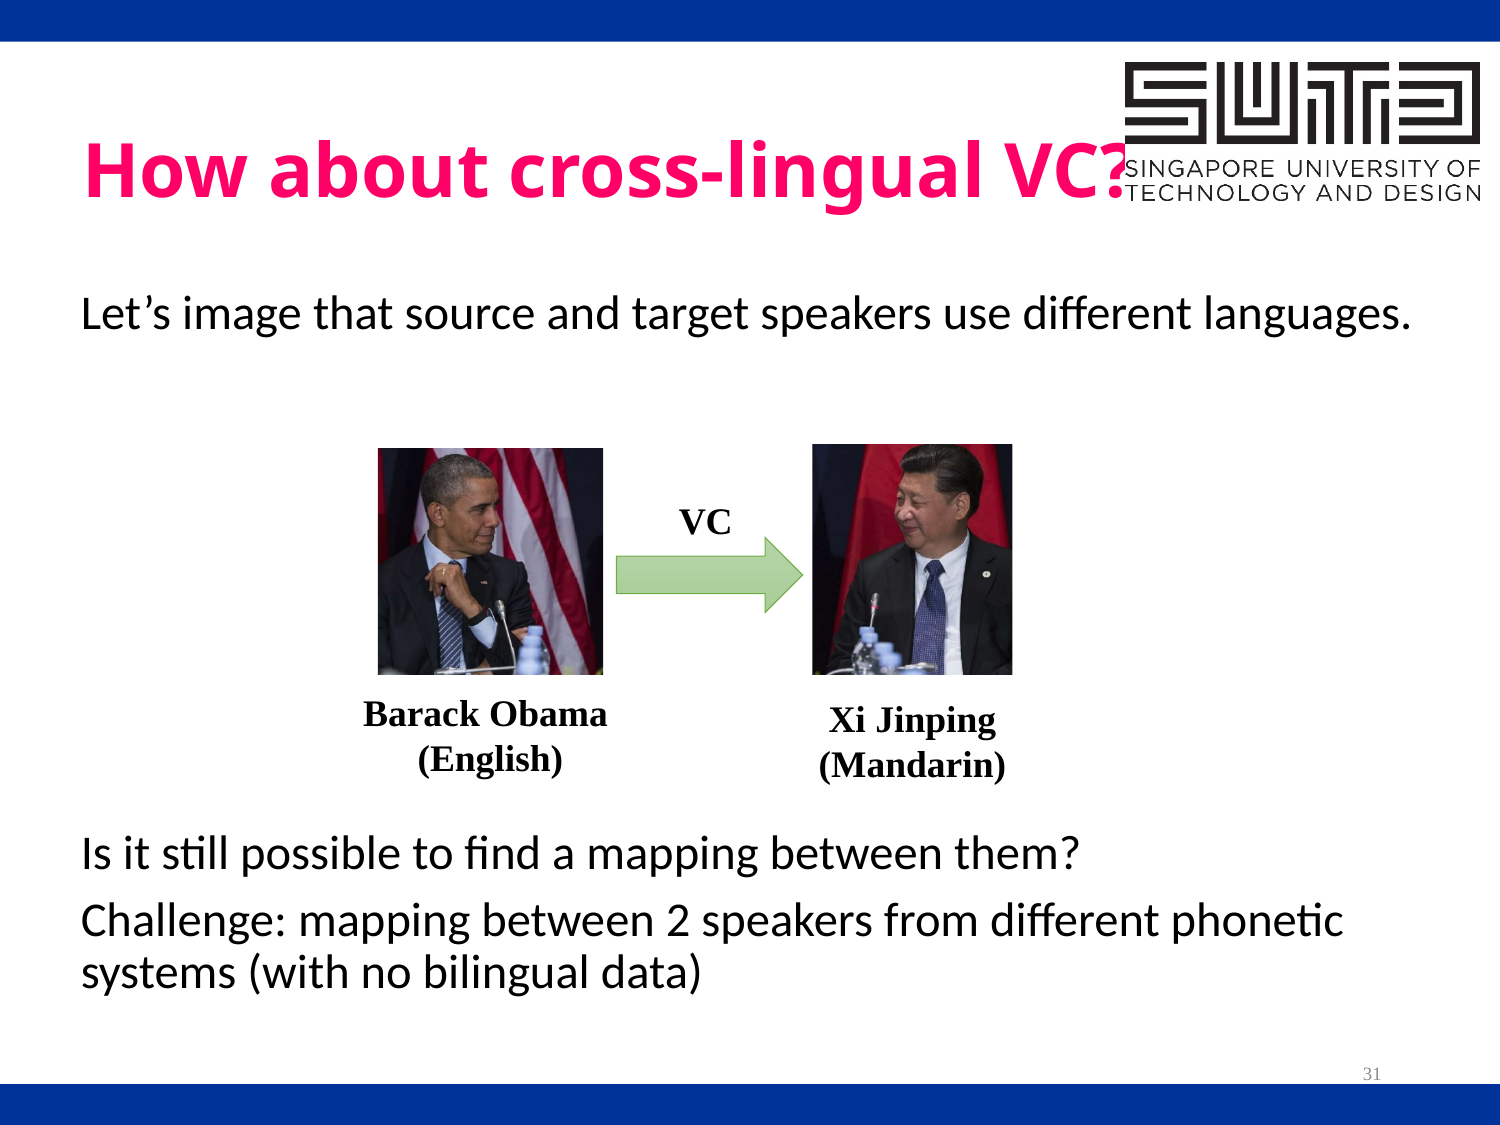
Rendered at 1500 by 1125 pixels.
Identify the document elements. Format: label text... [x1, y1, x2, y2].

slide_number 31 [1059, 1042, 1397, 1103]
text_box VC [663, 489, 748, 550]
picture [377, 448, 604, 675]
picture [1124, 62, 1480, 201]
list Let’s image that source and target speakers use different languages. Is it still possible to find a mapping between them? Challenge: mapping between 2 speakers from different phonetic systems (with no bilingual data) [65, 279, 1448, 1045]
text_box Barack Obama (English) [348, 681, 633, 787]
title How about cross-lingual VC? [67, 64, 1362, 279]
text_box [615, 536, 804, 614]
text_box Xi Jinping (Mandarin) [803, 687, 1022, 793]
picture [812, 444, 1013, 675]
